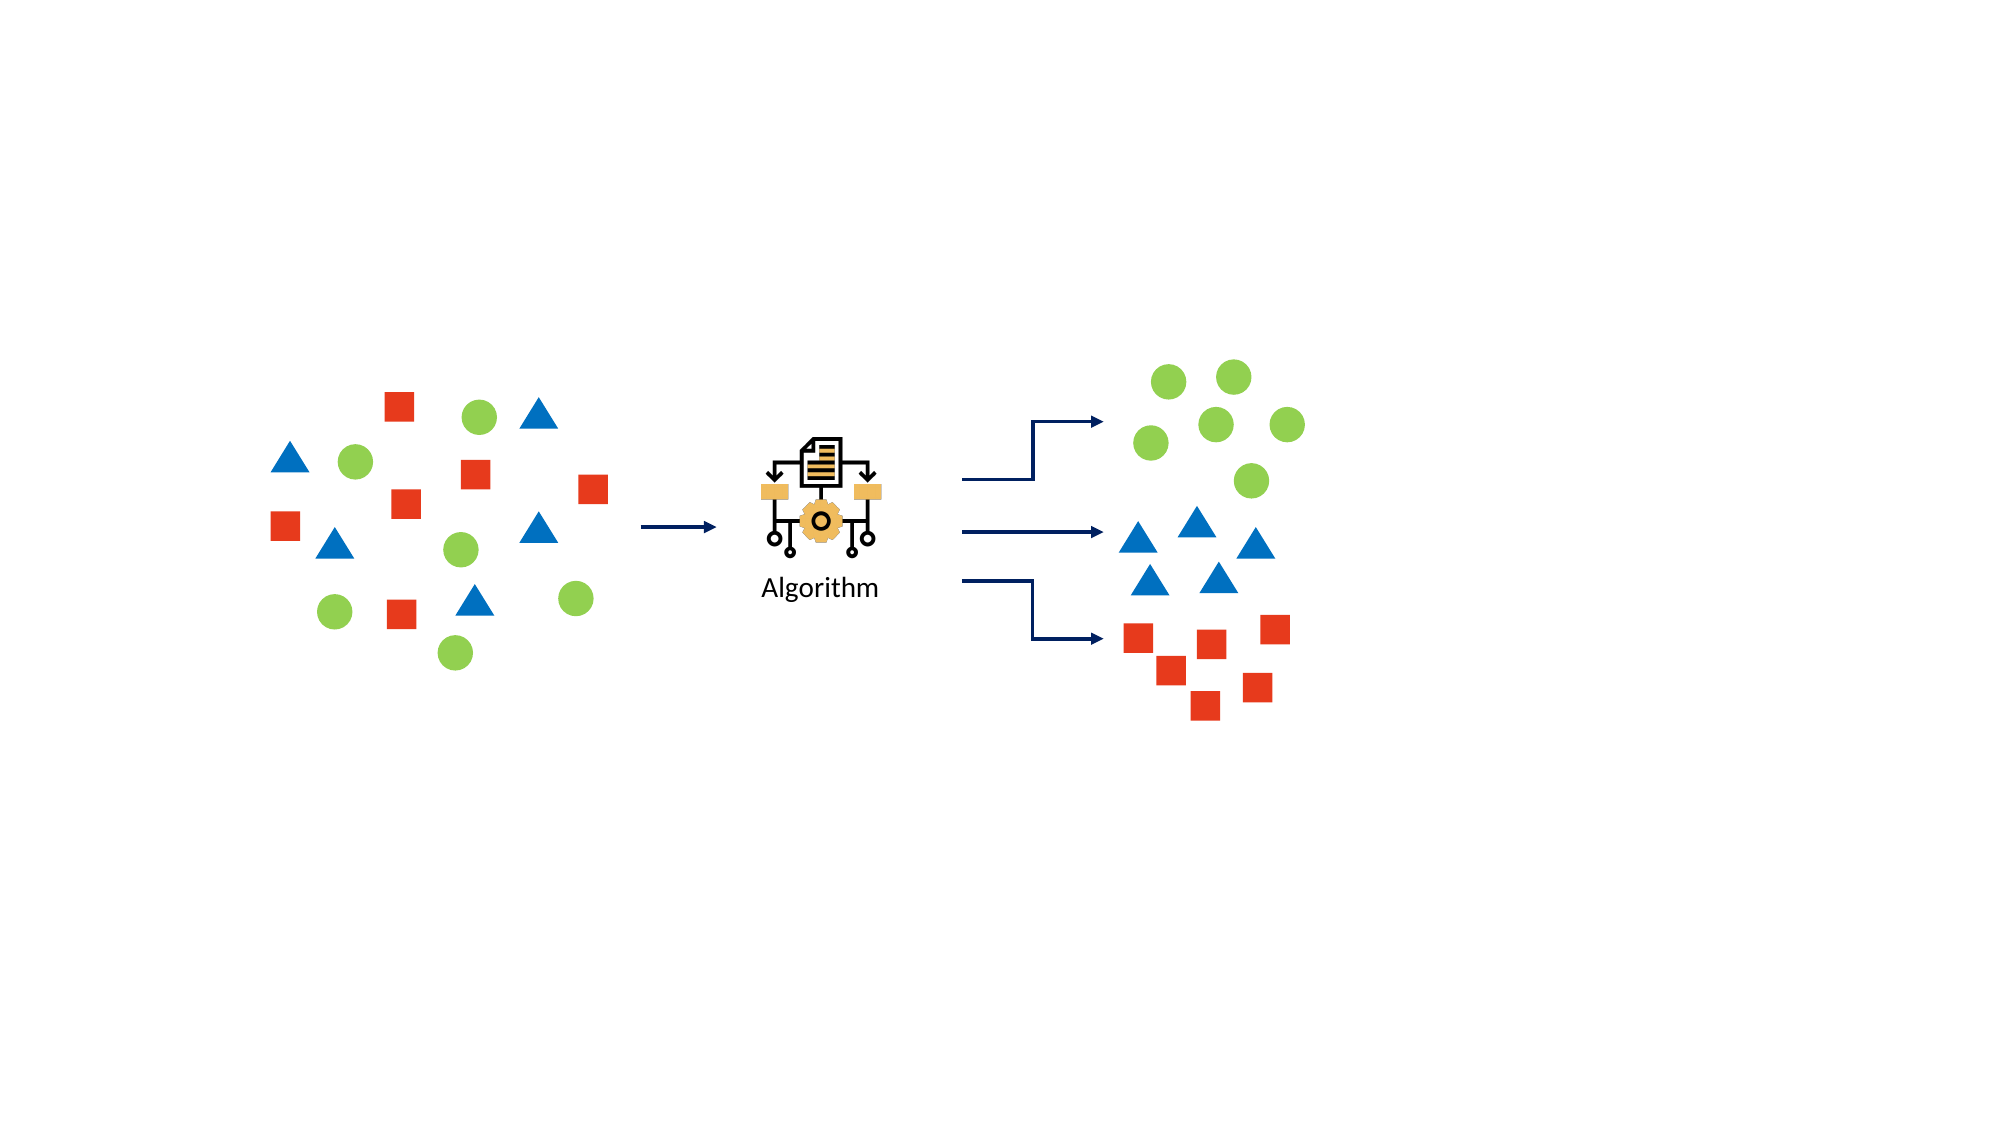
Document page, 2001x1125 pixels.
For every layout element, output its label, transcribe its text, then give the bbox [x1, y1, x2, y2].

text_box [1215, 358, 1253, 396]
text_box [436, 634, 475, 672]
text_box [315, 593, 354, 631]
text_box [1190, 690, 1221, 722]
text_box [1155, 655, 1187, 686]
text_box [313, 525, 357, 560]
text_box [384, 391, 415, 423]
text_box [390, 488, 422, 520]
text_box [1175, 503, 1219, 539]
text_box [1128, 562, 1172, 597]
text_box [460, 398, 499, 437]
text_box [1234, 525, 1278, 560]
text_box [268, 438, 312, 474]
text_box [269, 510, 301, 542]
text_box [1197, 559, 1241, 595]
text_box [336, 443, 375, 481]
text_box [961, 580, 1104, 639]
text_box [460, 459, 491, 490]
picture [759, 435, 883, 560]
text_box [962, 421, 1104, 480]
text_box [1242, 672, 1273, 703]
text_box [1197, 405, 1235, 444]
text_box [557, 579, 595, 618]
text_box [1196, 629, 1227, 660]
text_box [1123, 622, 1154, 654]
text_box [1149, 363, 1188, 401]
text_box [453, 582, 497, 617]
text_box [442, 530, 480, 569]
text_box [1132, 424, 1170, 462]
text_box Algorithm [746, 560, 895, 611]
text_box [386, 599, 417, 630]
text_box [1268, 405, 1306, 444]
text_box [1259, 614, 1291, 645]
text_box [517, 395, 561, 430]
text_box [577, 474, 609, 505]
text_box [1232, 462, 1271, 500]
text_box [517, 509, 561, 544]
text_box [1116, 519, 1160, 554]
